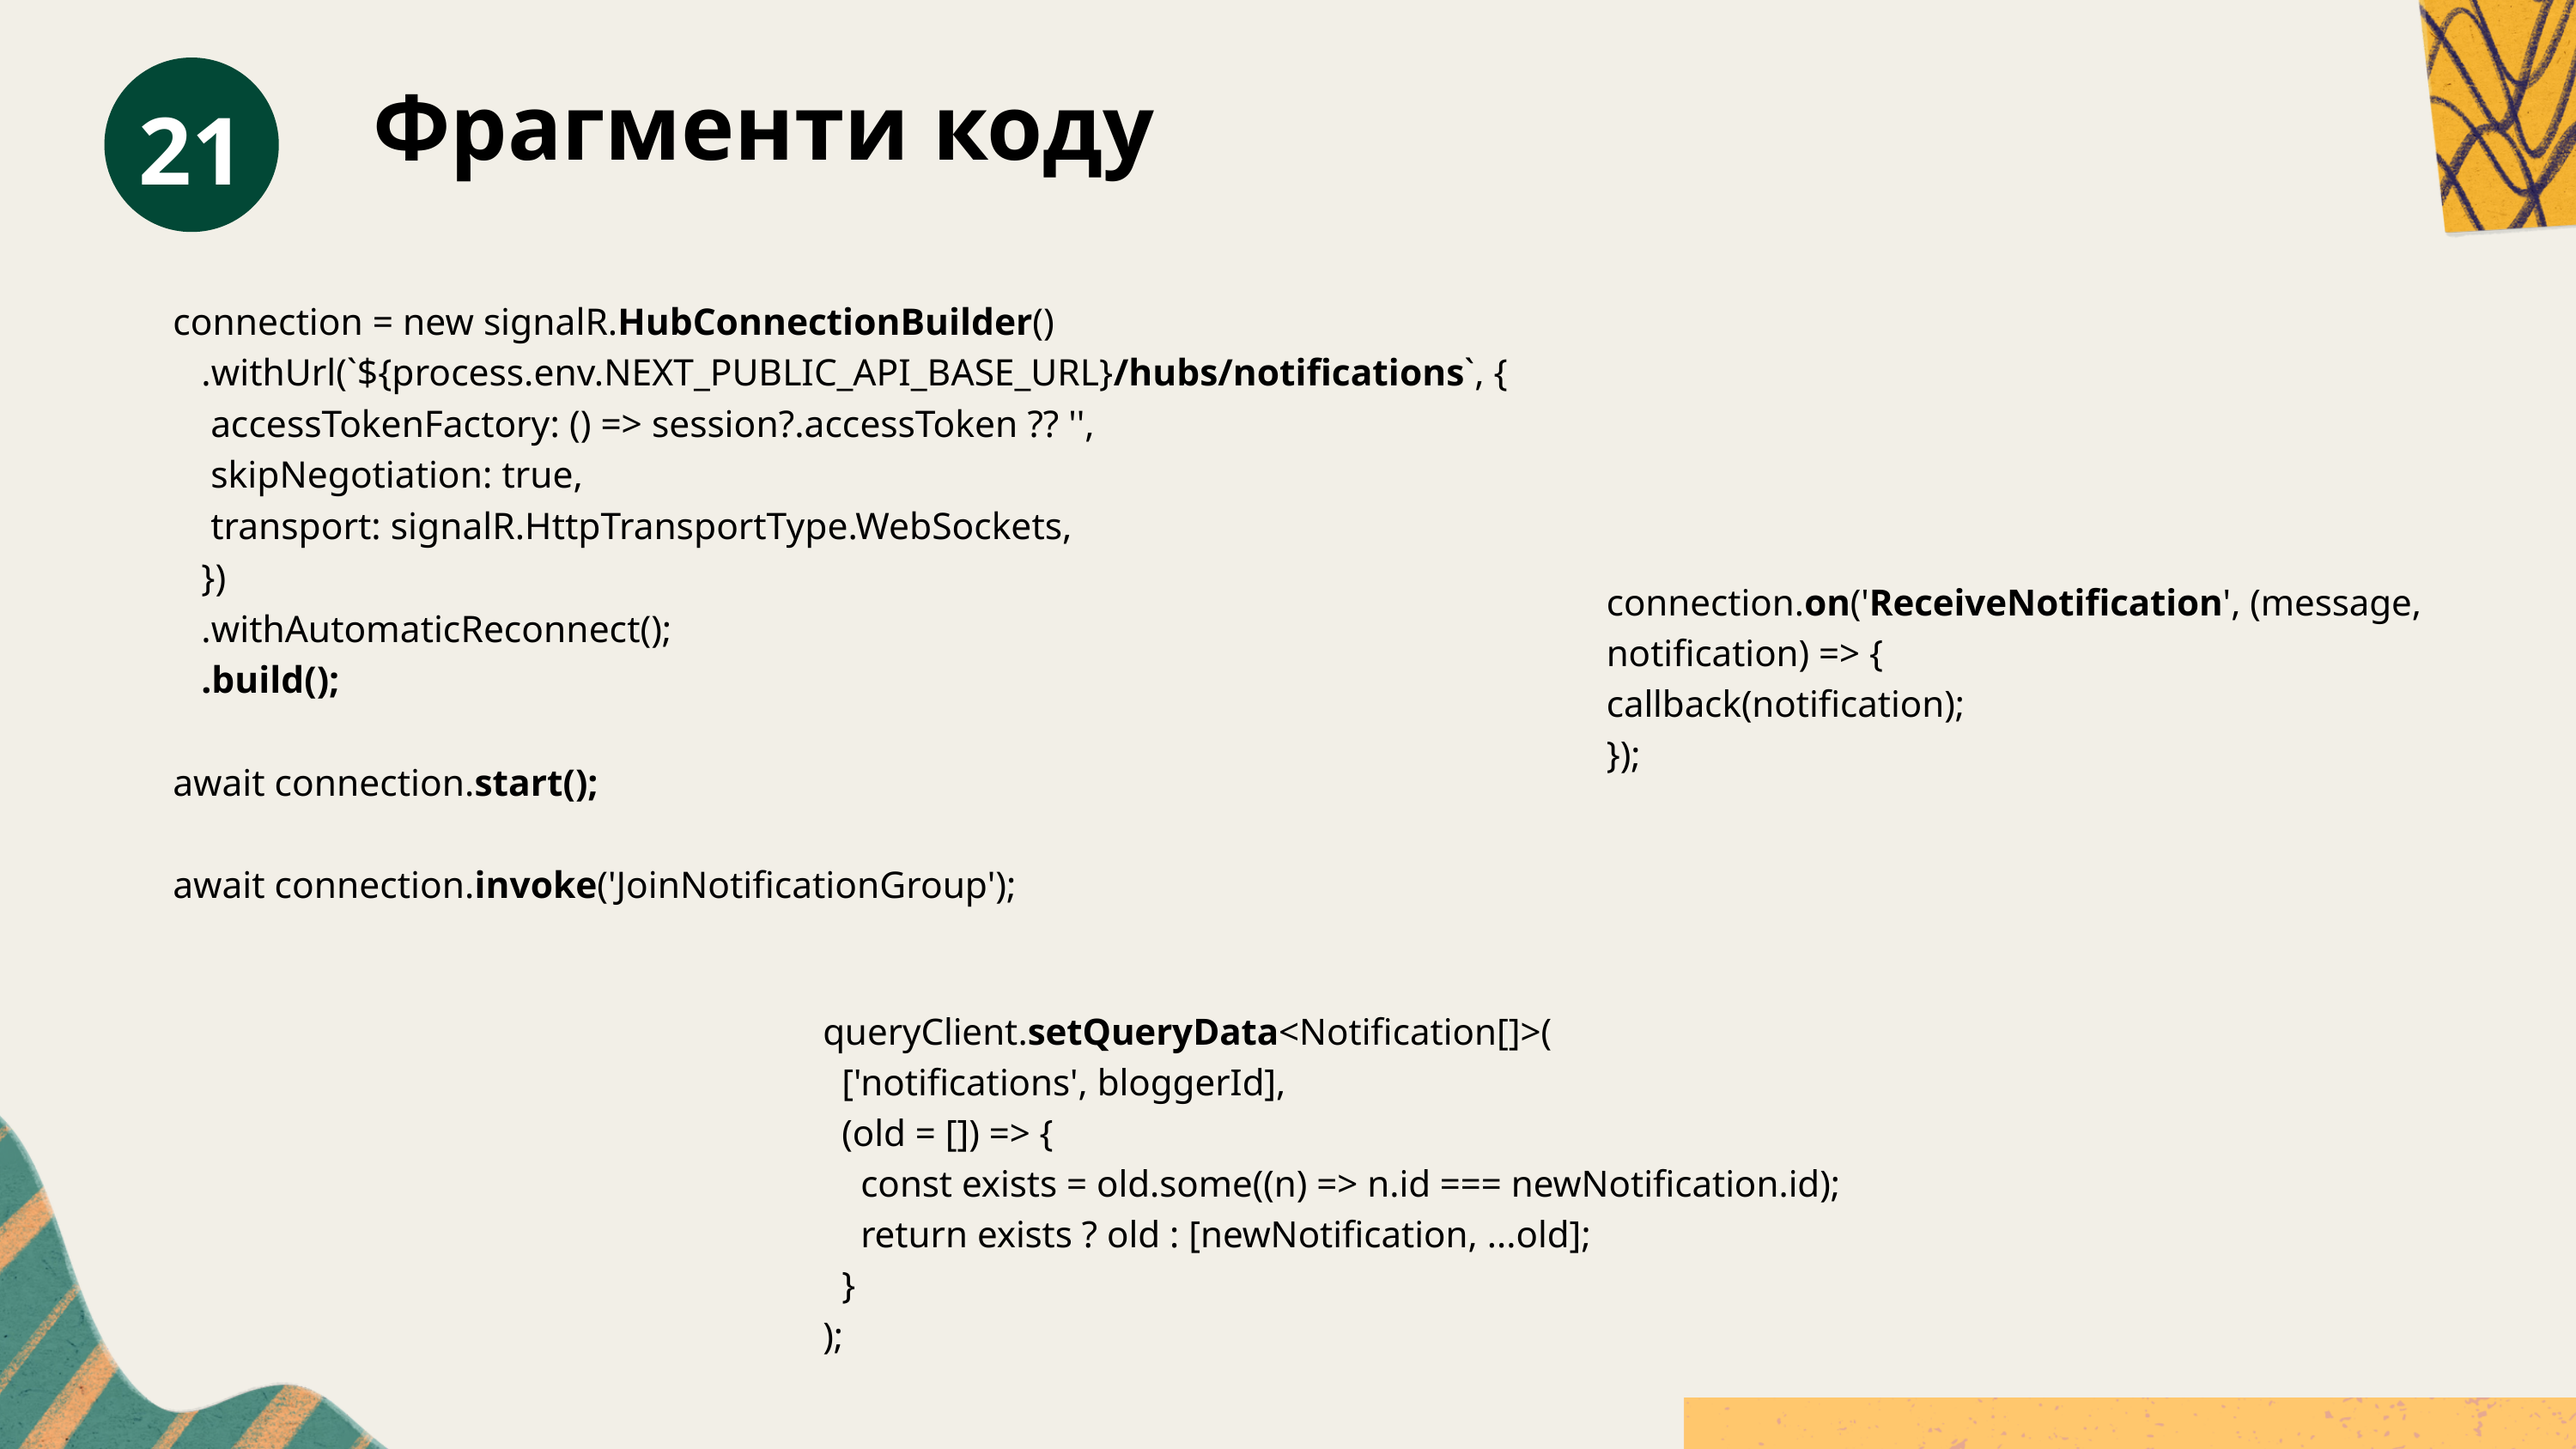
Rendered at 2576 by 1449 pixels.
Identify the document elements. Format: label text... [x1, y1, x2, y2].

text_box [104, 57, 280, 233]
text_box queryClient.setQueryData<Notification[]>( ['notifications', bloggerId], (old = []) => { const exists = old.some((n) => n.id === newNotification.id); return exists ? old : [newNotification, ...old]; } ); [823, 1001, 2251, 1407]
text_box [1683, 1397, 2576, 1449]
text_box connection = new signalR.HubConnectionBuilder() .withUrl(`${process.env.NEXT_PUBLIC_API_BASE_URL}/hubs/notifications`, { accessTokenFactory: () => session?.accessToken ?? '', skipNegotiation: true, transport: signalR.HttpTransportType.WebSockets, }) .withAutomaticReconnect(); .build(); await connection.start(); await connection.invoke('JoinNotificationGroup'); [173, 290, 1987, 957]
text_box [0, 1087, 462, 1449]
text_box [2409, 0, 2576, 239]
text_box connection.on('ReceiveNotification', (message, notification) => { callback(notification); }); [1606, 572, 2576, 826]
text_box Фрагменти коду [373, 70, 2385, 179]
